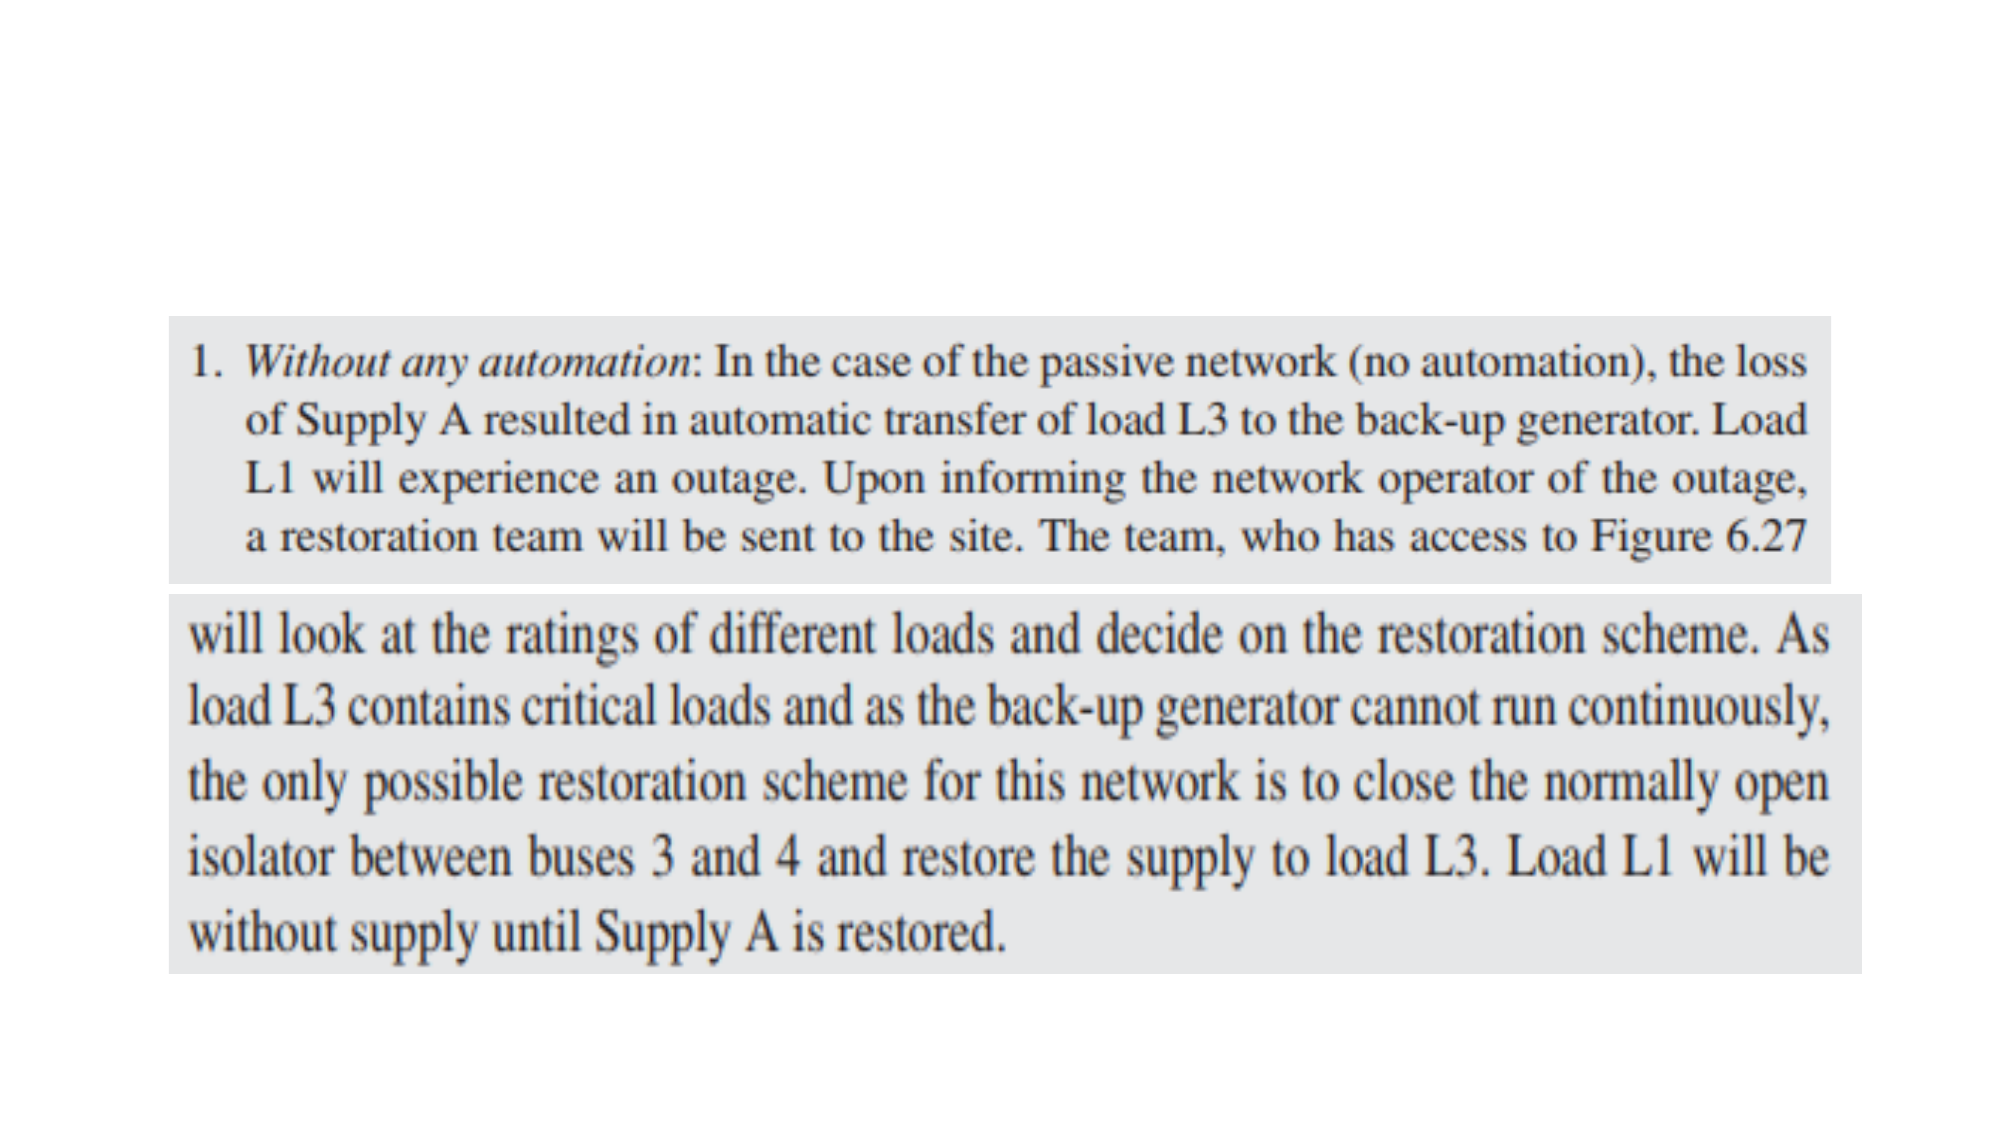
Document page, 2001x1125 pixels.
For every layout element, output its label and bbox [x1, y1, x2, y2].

list [168, 316, 1832, 584]
picture [168, 594, 1863, 974]
